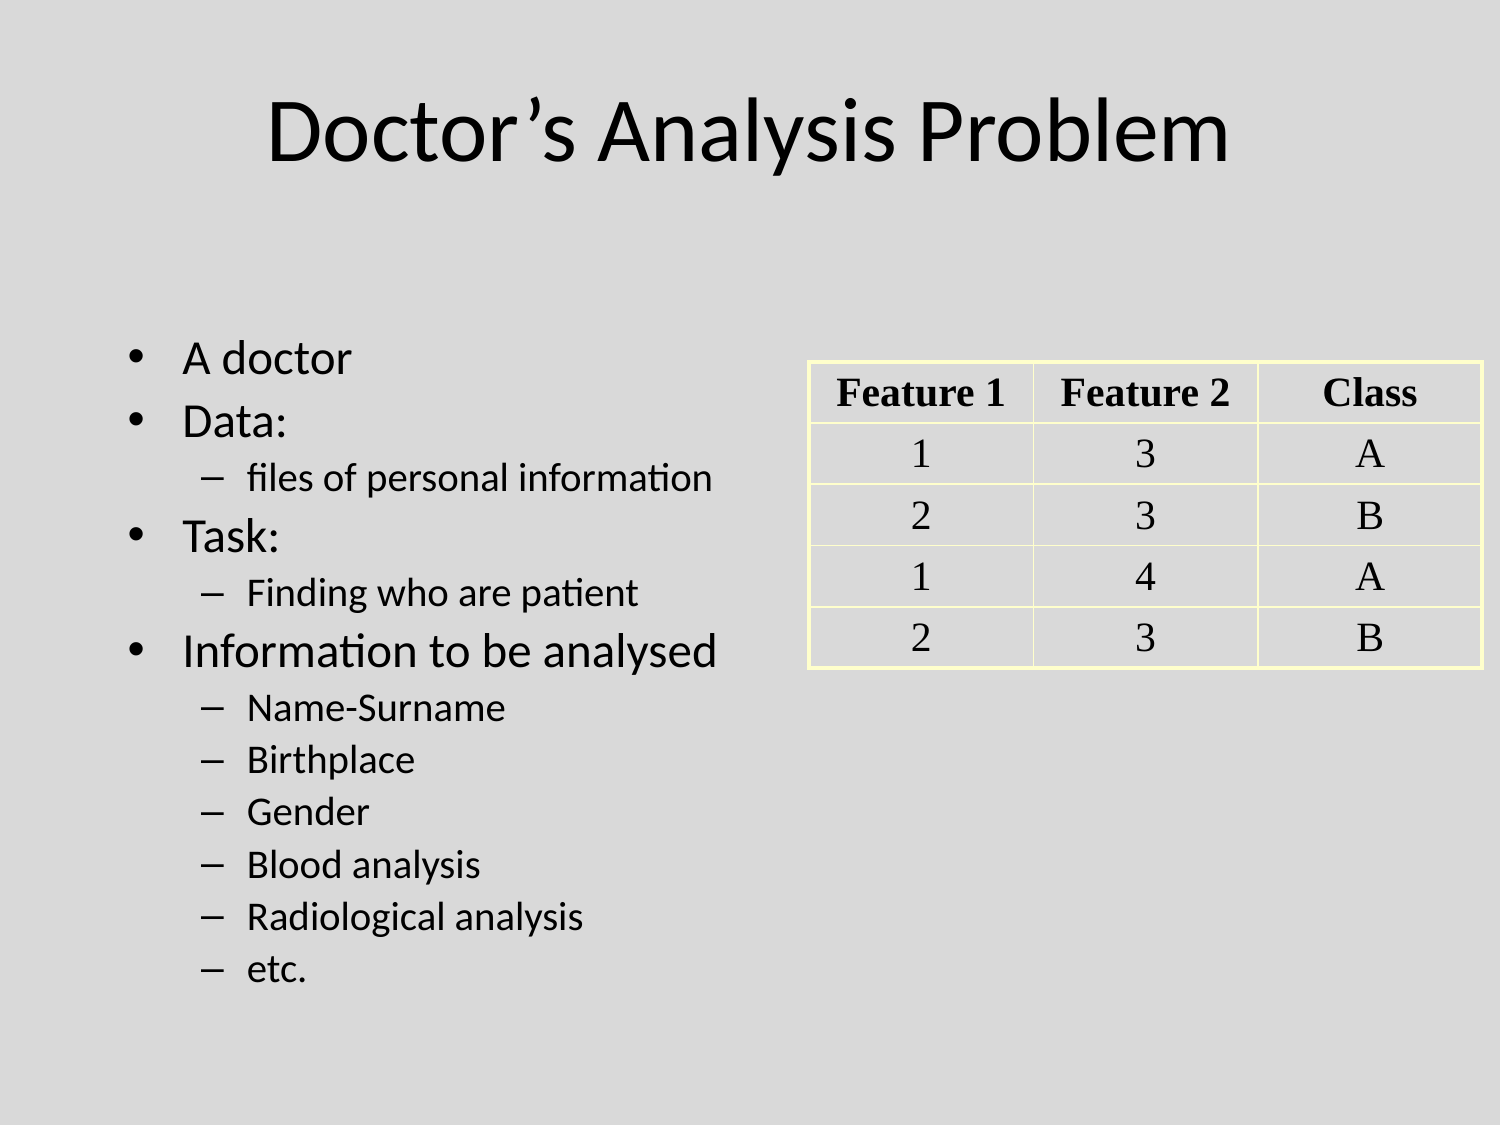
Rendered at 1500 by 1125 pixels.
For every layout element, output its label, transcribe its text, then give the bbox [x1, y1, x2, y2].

table_cell B [1259, 485, 1480, 545]
table_cell 2 [811, 485, 1033, 545]
table_cell 2 [811, 608, 1033, 666]
table_cell 1 [811, 424, 1033, 483]
table_cell A [1259, 424, 1480, 483]
table_cell 3 [1034, 485, 1257, 545]
list A doctor Data: files of personal information Task: Finding who are patient Information to be analysed Name-Surname Birthplace Gender Blood analysis Radiological analysis etc. [112, 324, 762, 1000]
title Doctor’s Analysis Problem [75, 45, 1425, 233]
table_header Feature 2 [1034, 364, 1257, 422]
table_header Feature 1 [811, 364, 1033, 422]
table_cell A [1259, 546, 1480, 606]
table_cell 3 [1034, 608, 1257, 666]
table_cell 3 [1034, 424, 1257, 483]
table_cell 1 [811, 546, 1033, 606]
table_cell 4 [1034, 546, 1257, 606]
table_header Class [1259, 364, 1480, 422]
table_cell B [1259, 608, 1480, 666]
